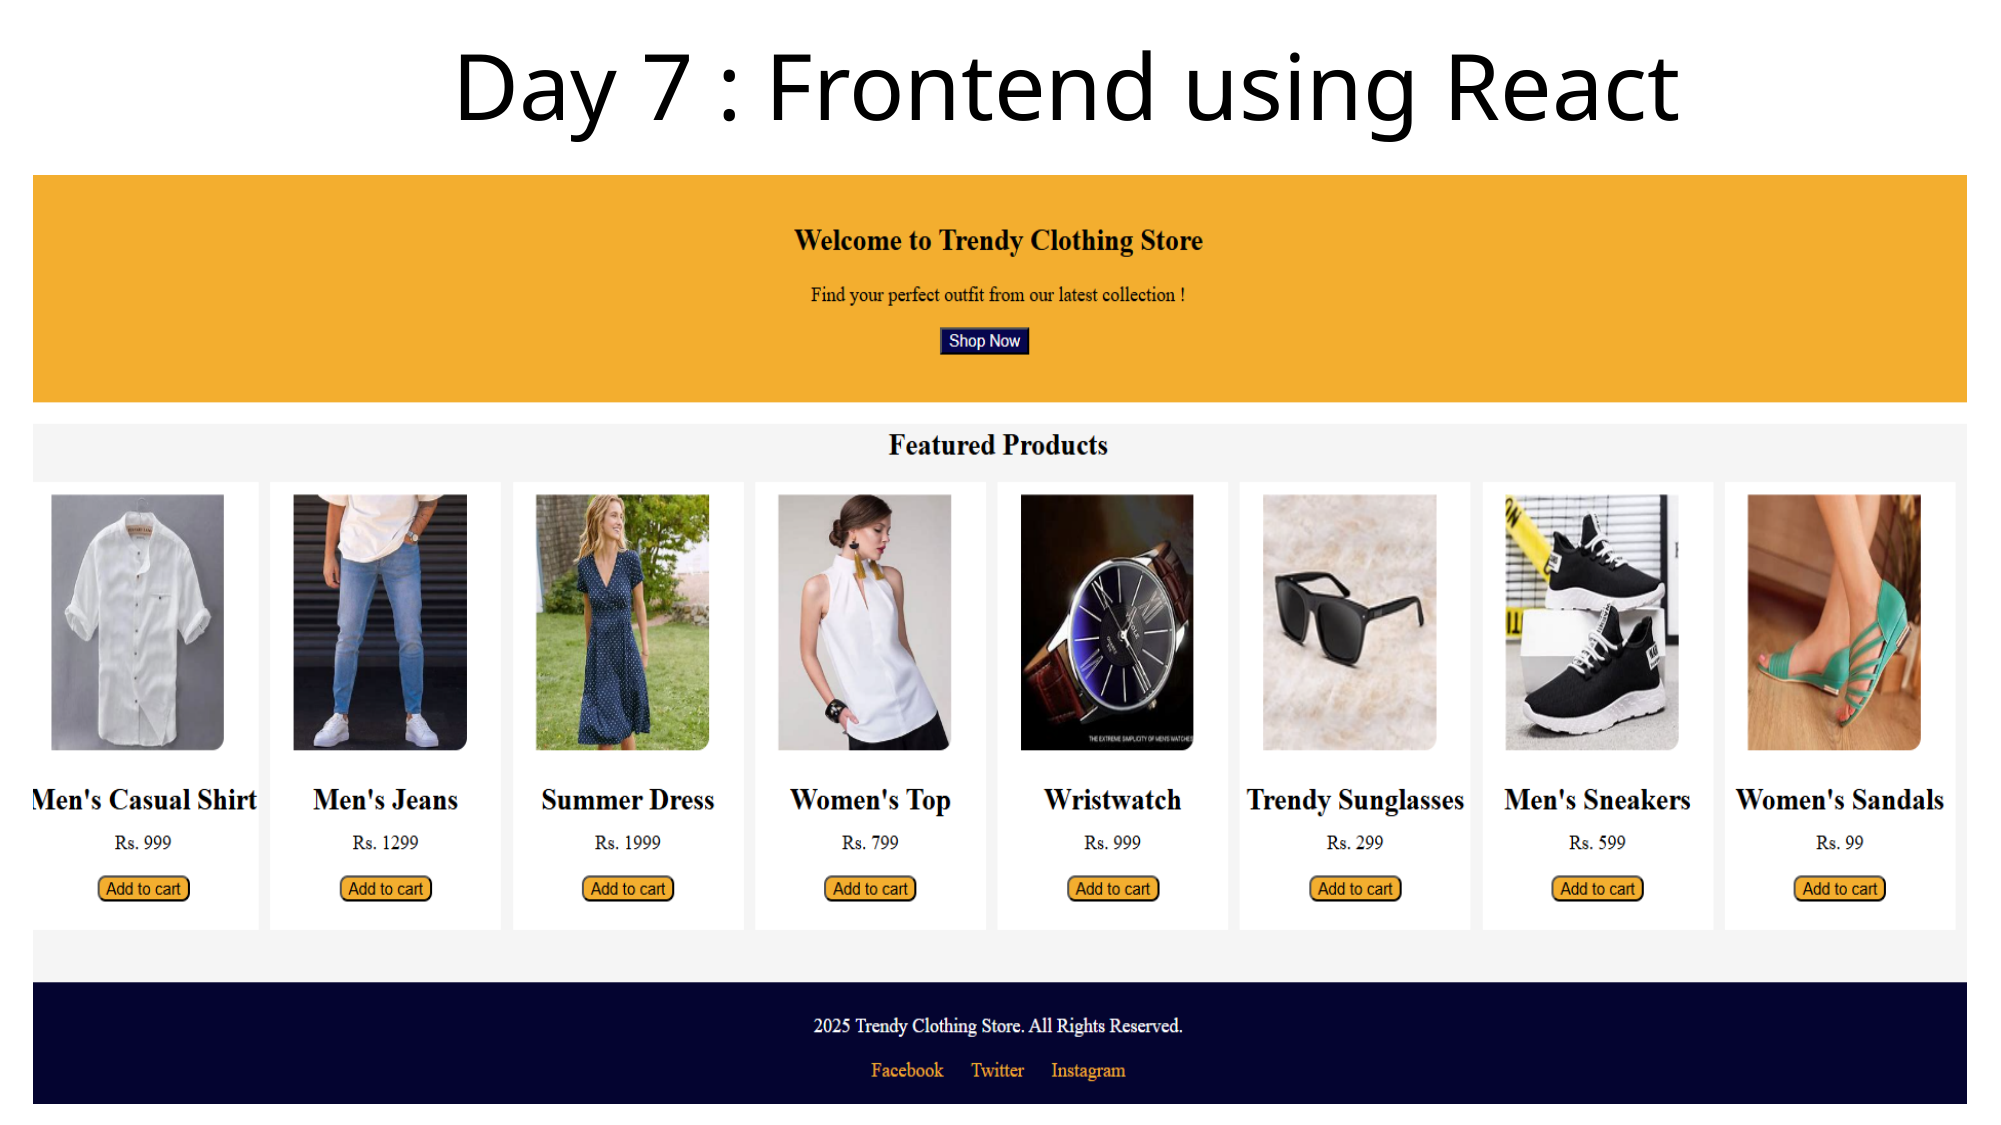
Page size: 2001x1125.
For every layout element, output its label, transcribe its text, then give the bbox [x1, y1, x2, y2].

title Day 7 : Frontend using React [137, 5, 1863, 175]
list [33, 175, 1967, 1104]
